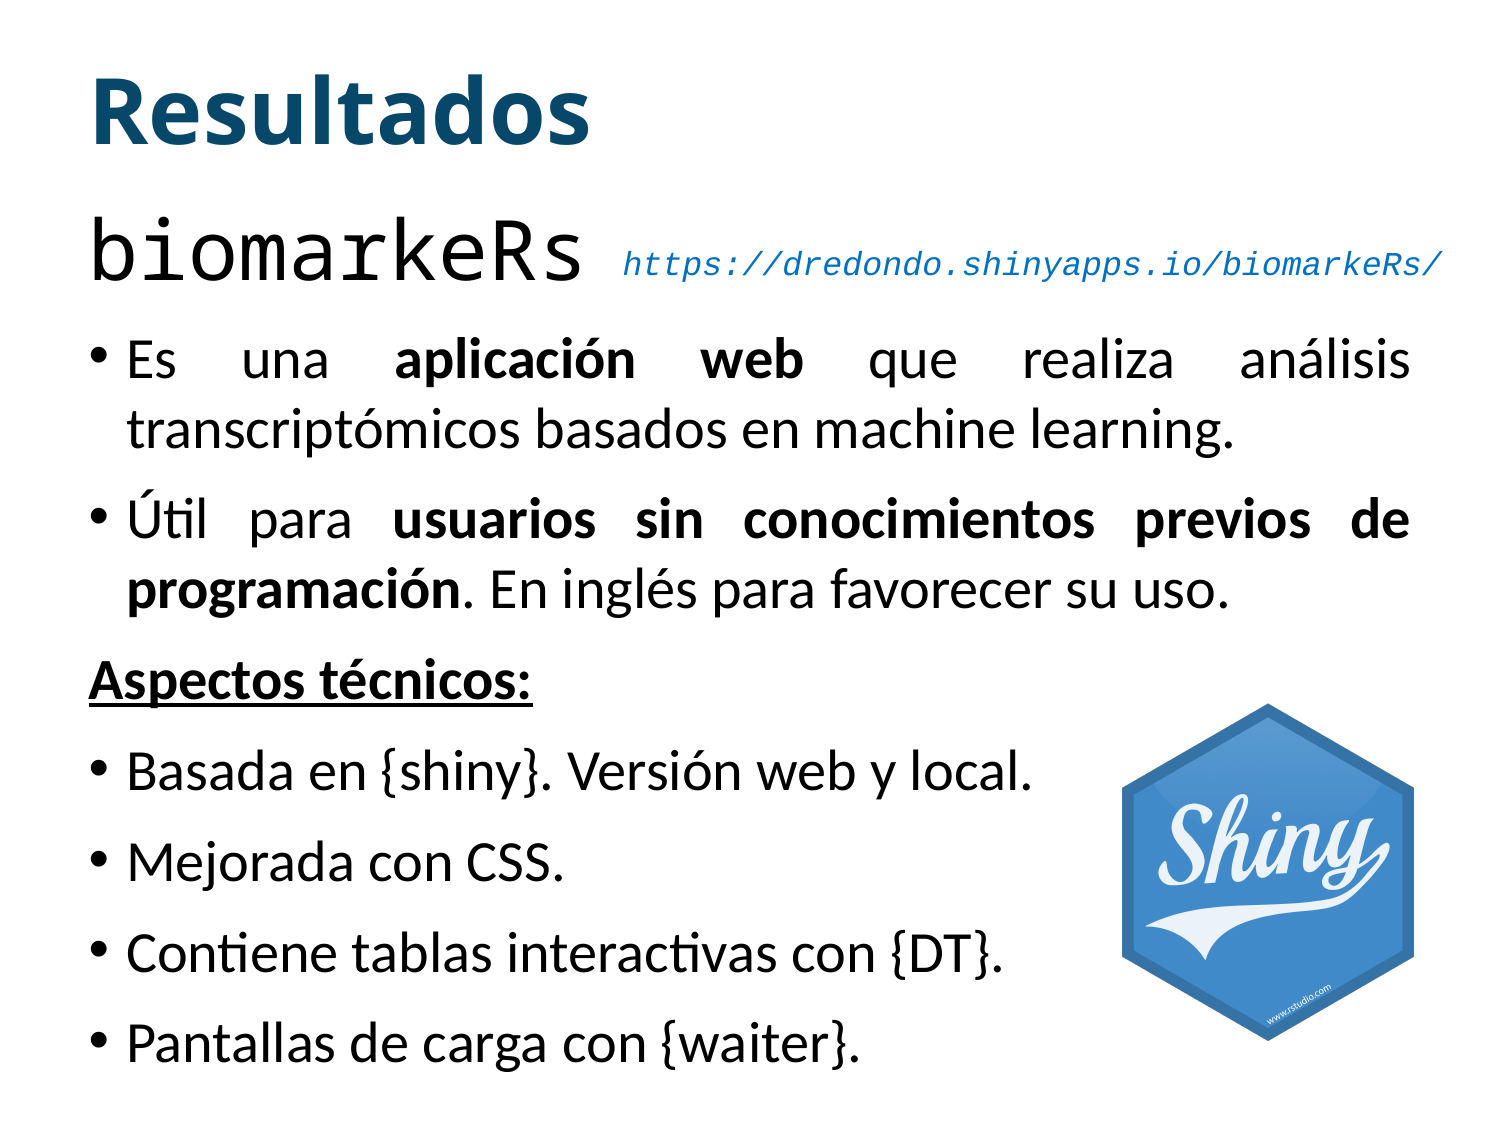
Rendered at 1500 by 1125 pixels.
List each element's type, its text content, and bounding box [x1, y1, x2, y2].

text_box https://dredondo.shinyapps.io/biomarkeRs/ [607, 234, 1458, 290]
text_box Resultados [0, 0, 1310, 202]
picture [1122, 703, 1414, 1042]
list biomarkeRs Es una aplicación web que realiza análisis transcriptómicos basados en machine learning. Útil para usuarios sin conocimientos previos de programación. En inglés para favorecer su uso. Aspectos técnicos: Basada en {shiny}. Versión web y local. Mejorada con CSS. Contiene tablas interactivas con {DT}. Pantallas de carga con {waiter}. [0, 201, 1500, 1014]
